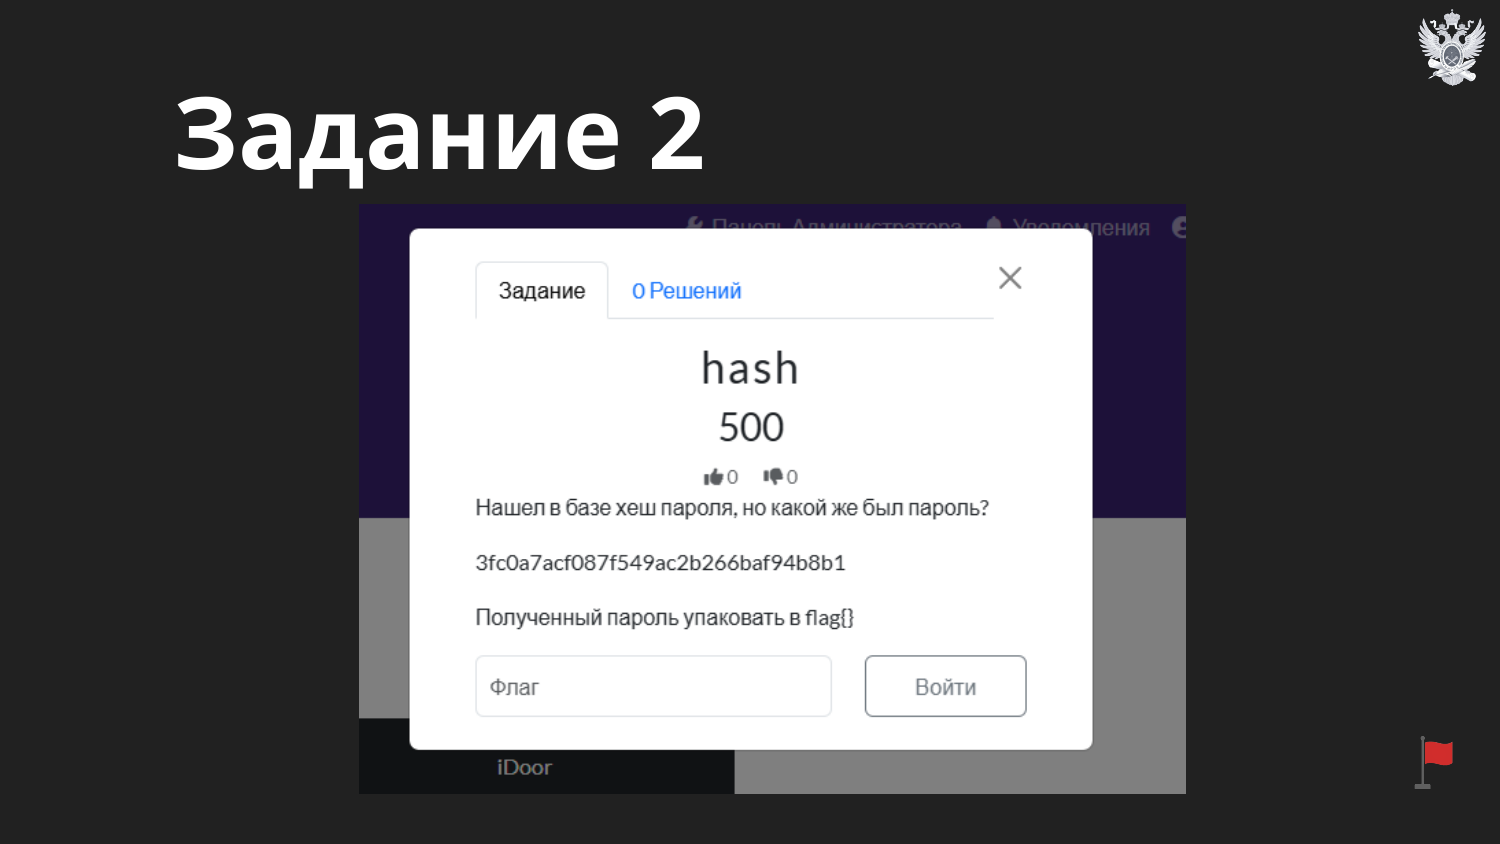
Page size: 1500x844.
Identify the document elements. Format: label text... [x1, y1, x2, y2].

title Задание 2 [158, 55, 1387, 205]
picture [359, 204, 1187, 794]
picture [1403, 0, 1500, 97]
picture [1397, 726, 1470, 799]
